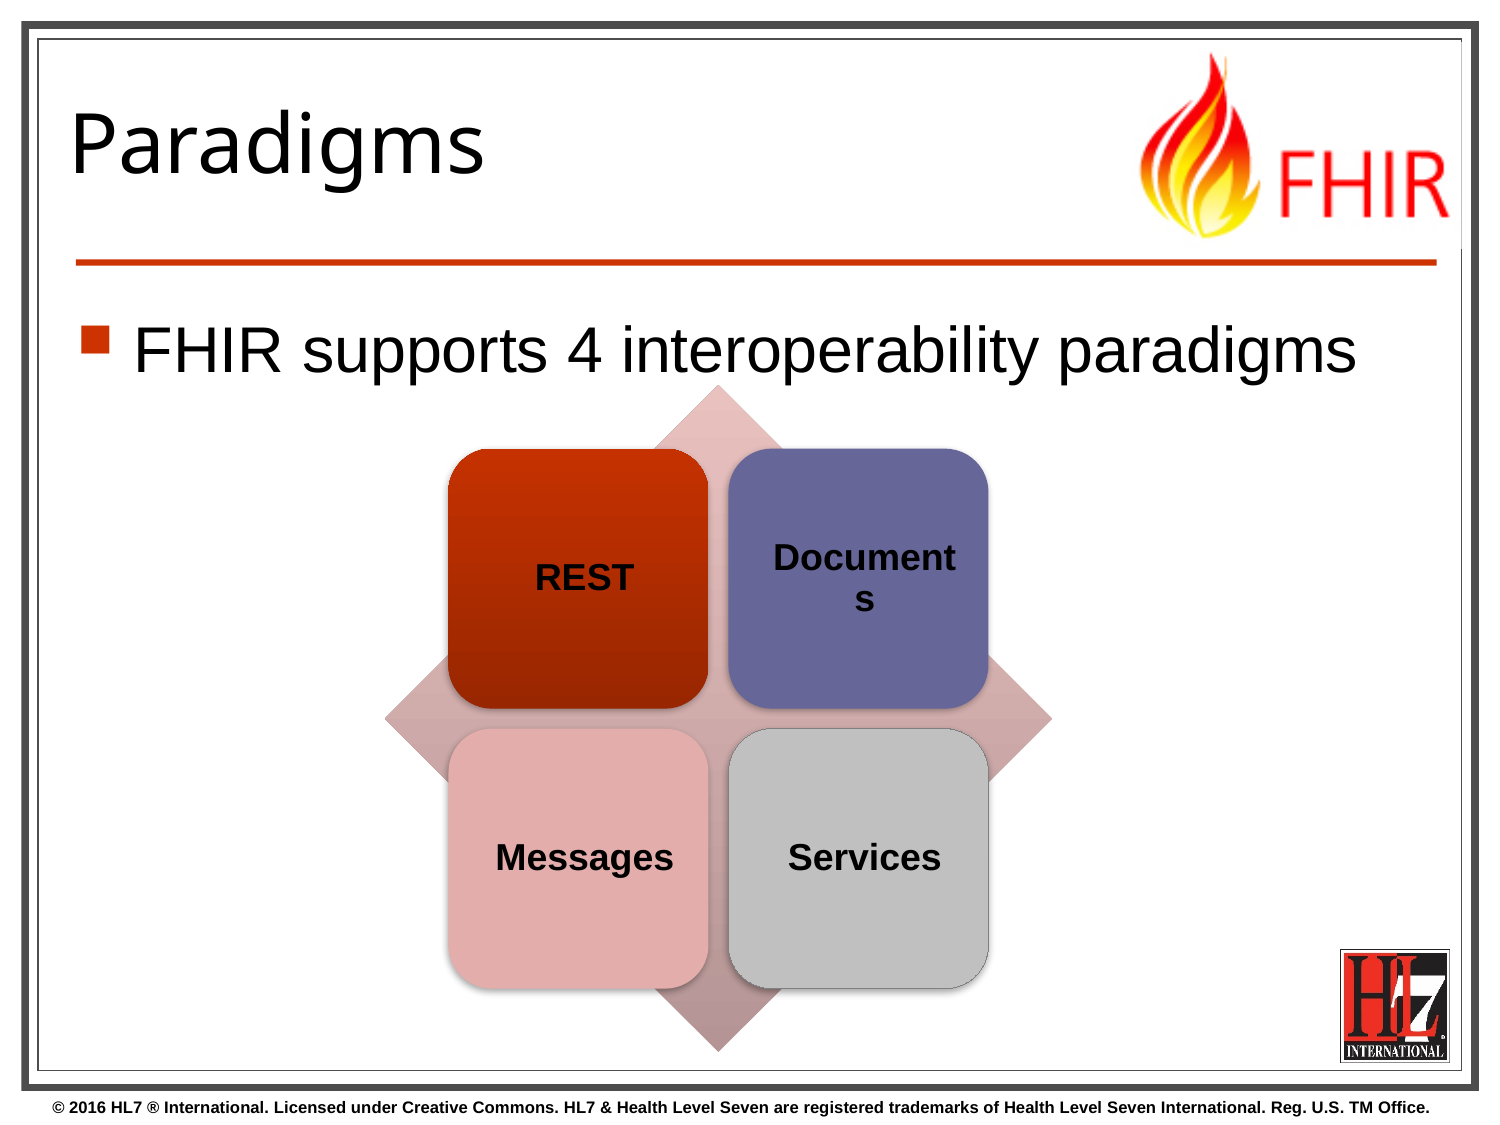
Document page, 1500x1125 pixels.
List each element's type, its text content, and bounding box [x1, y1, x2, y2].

title Paradigms [53, 54, 1128, 244]
picture [1340, 949, 1450, 1063]
picture [1128, 42, 1462, 249]
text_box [218, 385, 1219, 1053]
list FHIR supports 4 interoperability paradigms [62, 299, 1438, 1035]
